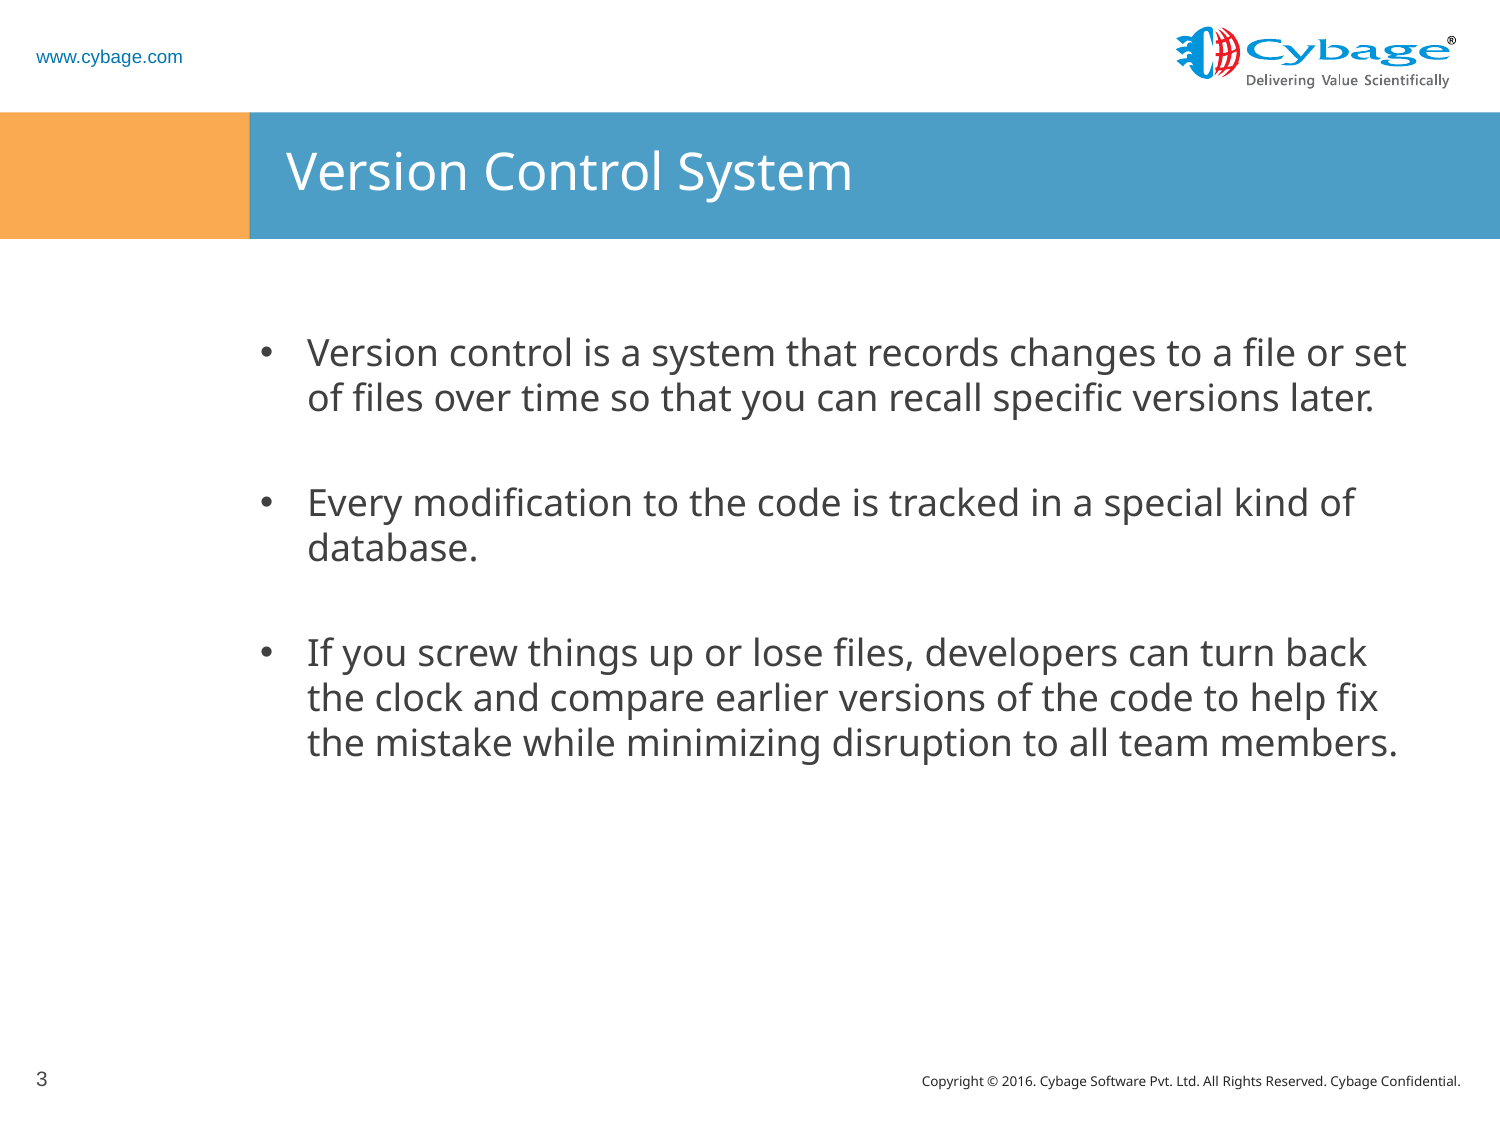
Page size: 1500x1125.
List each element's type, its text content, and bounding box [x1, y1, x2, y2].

list Version control is a system that records changes to a file or set of files over time so that you can recall specific versions later. Every modification to the code is tracked in a special kind of database. If you screw things up or lose files, developers can turn back the clock and compare earlier versions of the code to help fix the mistake while minimizing disruption to all team members. [245, 321, 1448, 963]
slide_number 3 [21, 1048, 102, 1109]
title Version Control System [272, 131, 1463, 225]
